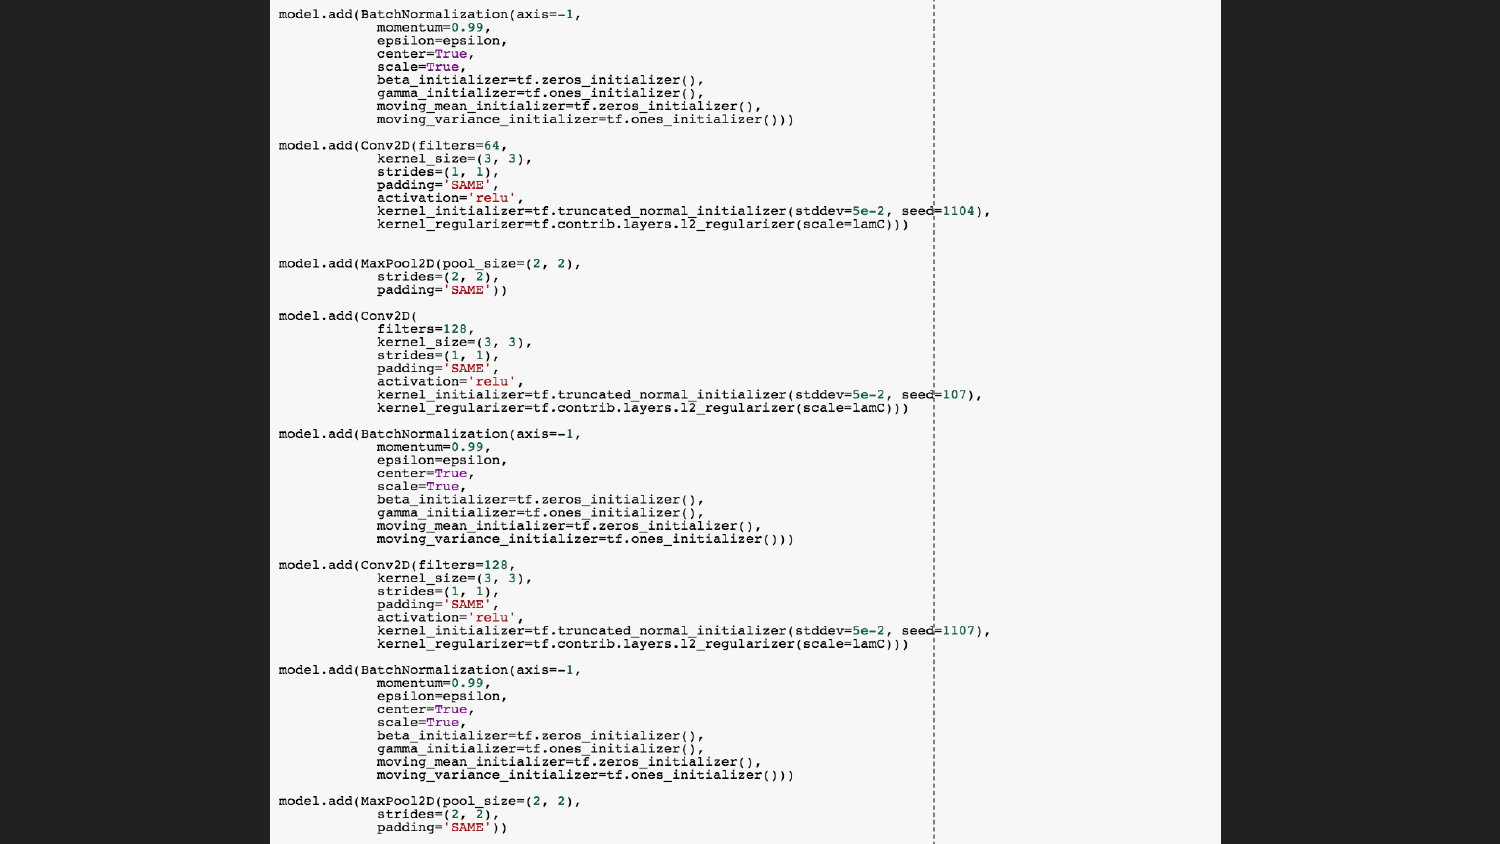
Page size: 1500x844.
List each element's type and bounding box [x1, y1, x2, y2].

picture [269, 0, 1221, 844]
